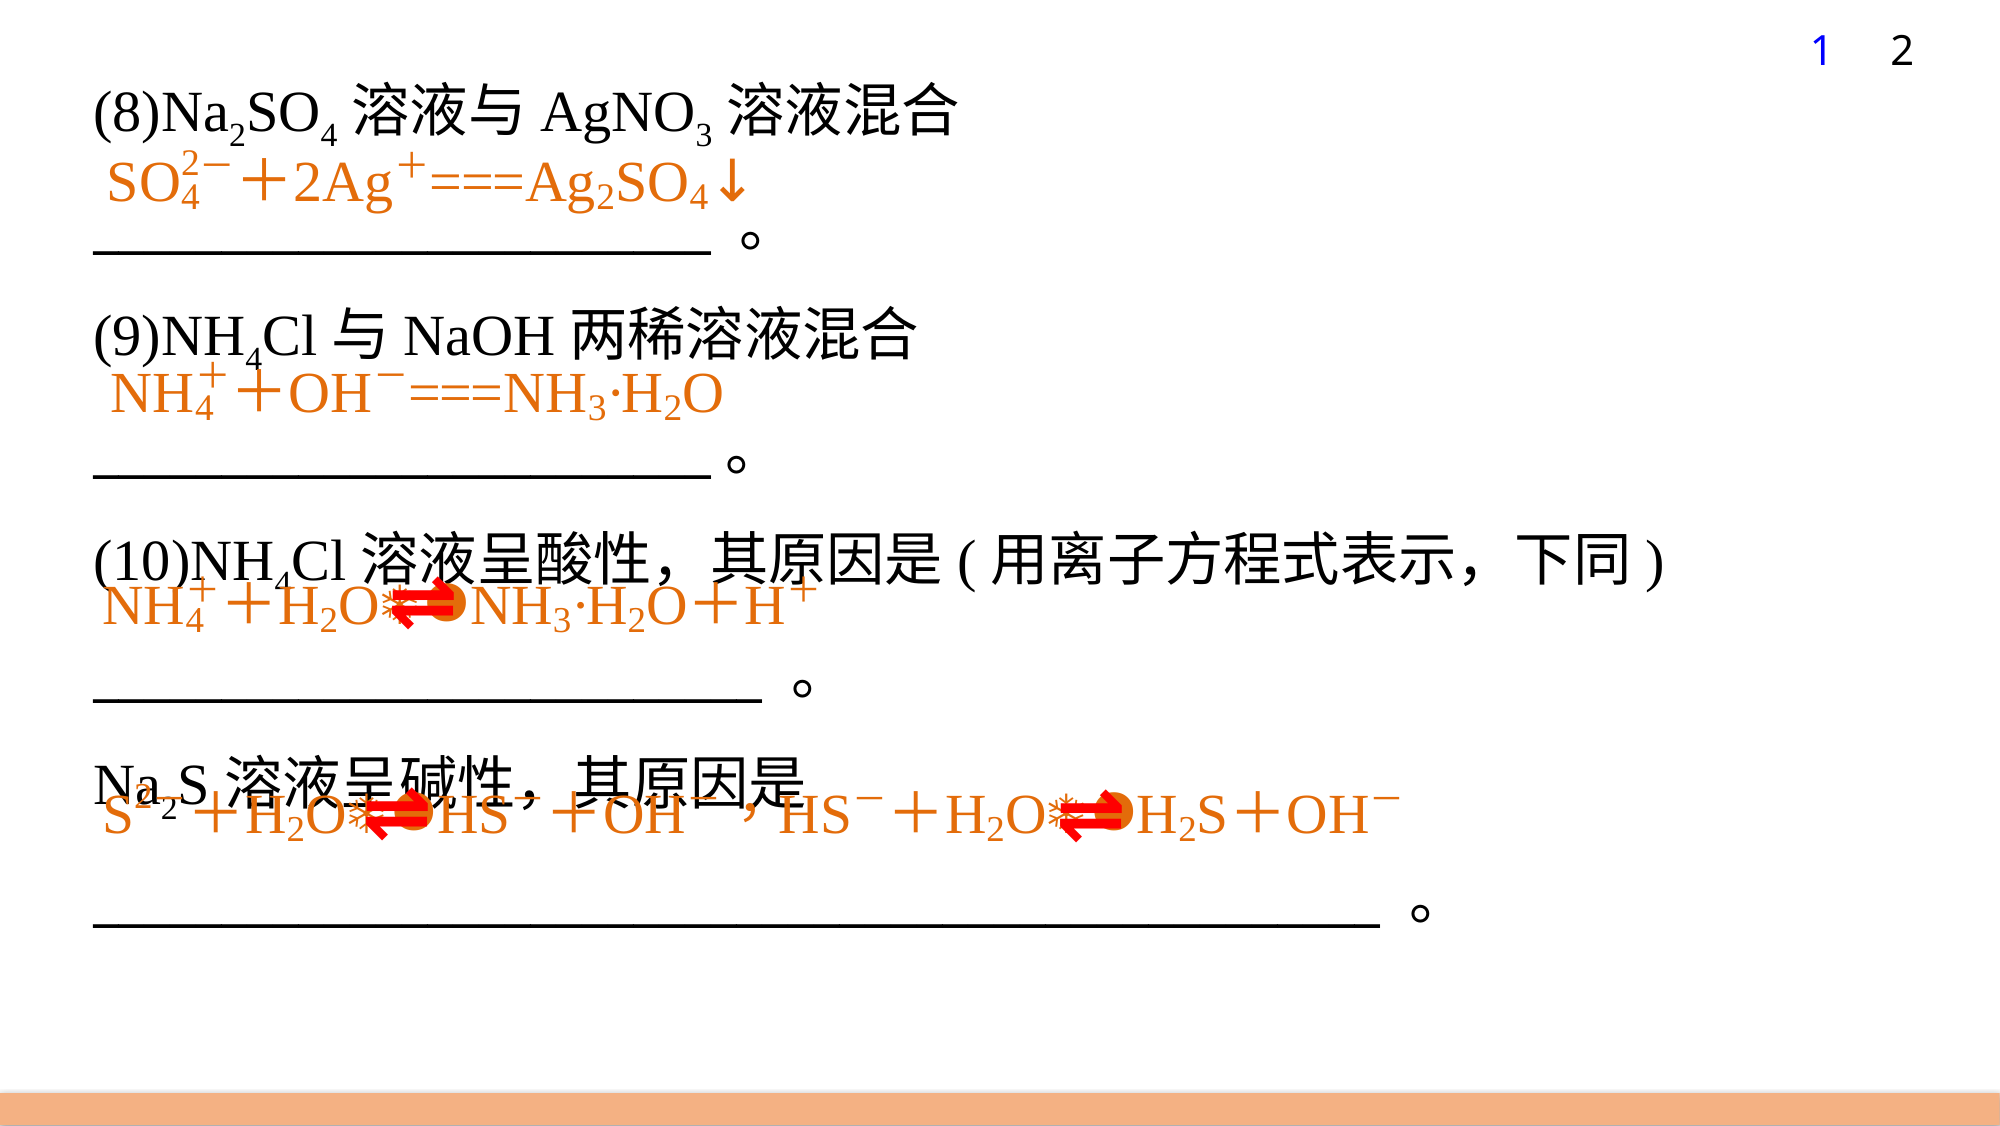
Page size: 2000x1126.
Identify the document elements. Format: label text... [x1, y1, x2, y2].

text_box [106, 140, 902, 282]
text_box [102, 538, 887, 696]
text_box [110, 351, 906, 493]
text_box (8)Na2SO4溶液与AgNO3溶液混合 ________________________ 。 (9)NH4Cl与NaOH两稀溶液混合 ________________________。 (10)NH4Cl溶液呈酸性，其原因是(用离子方程式表示，下同) __________________________ 。 Na2S溶液呈碱性，其原因是 __________________________________________________ 。 [78, 25, 1921, 939]
text_box 1 [1789, 1, 1855, 97]
text_box [0, 1092, 2000, 1126]
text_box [101, 749, 1531, 914]
text_box 2 [1871, 1, 1933, 97]
